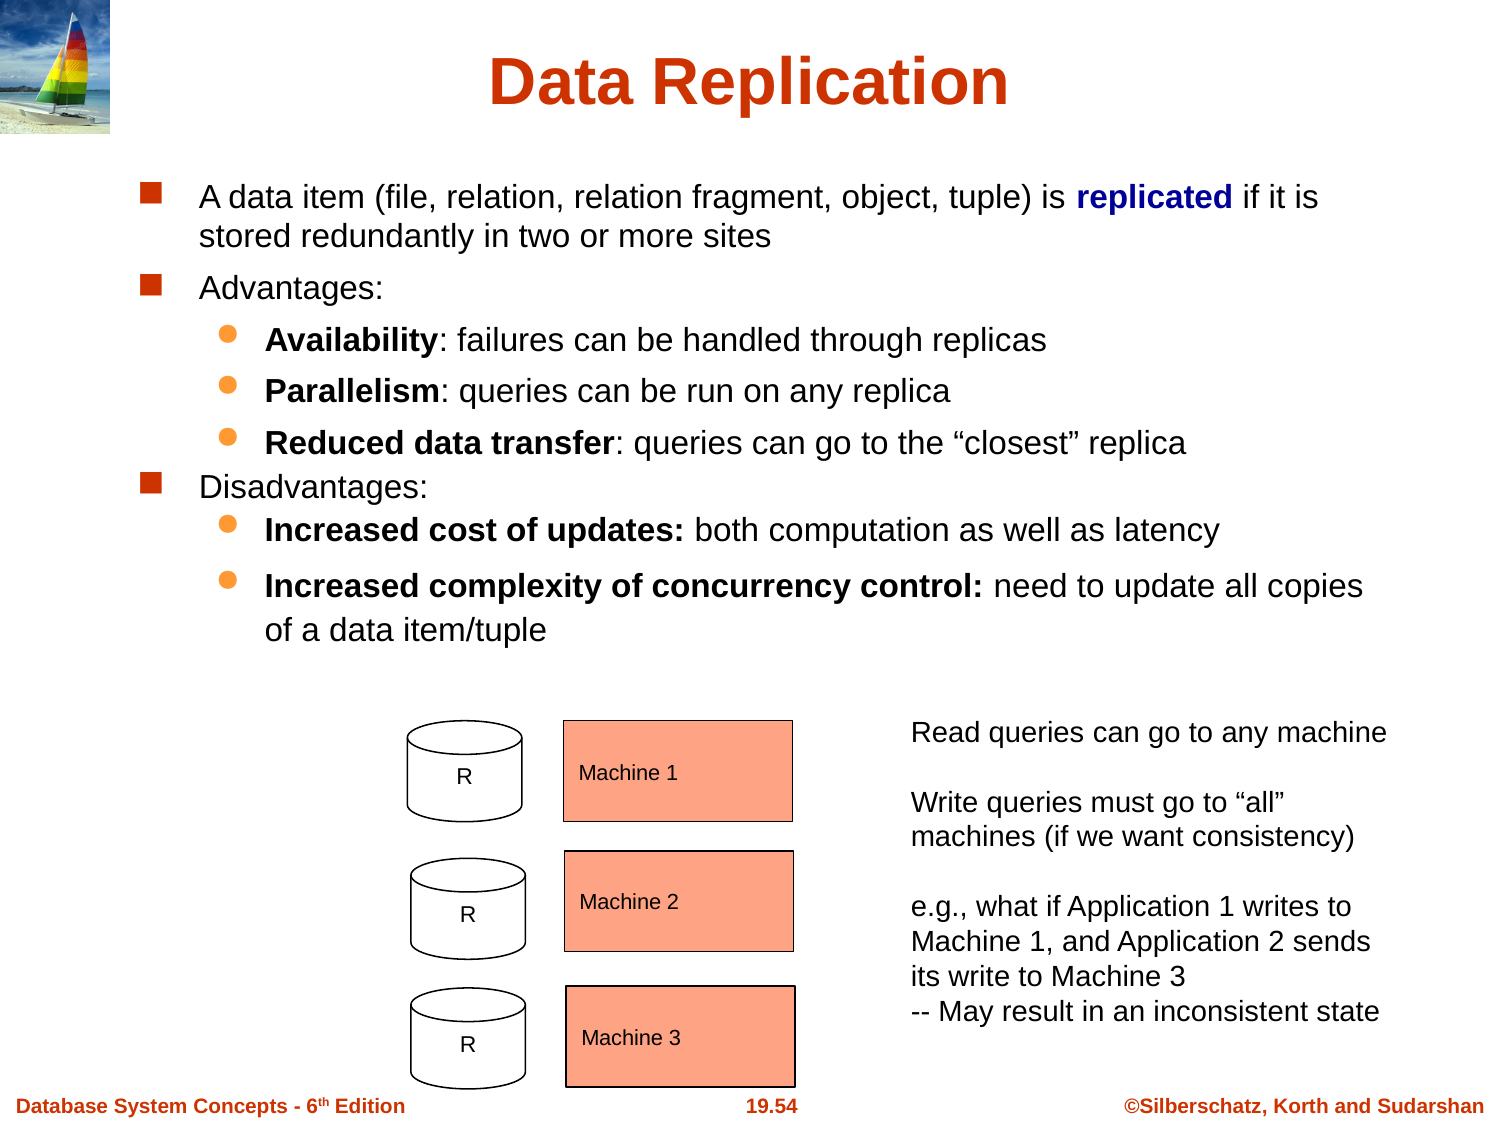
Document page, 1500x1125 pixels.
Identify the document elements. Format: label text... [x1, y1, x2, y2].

text_box R [407, 720, 522, 822]
text_box Read queries can go to any machine Write queries must go to “all” machines (if we want consistency) e.g., what if Application 1 writes to Machine 1, and Application 2 sends its write to Machine 3 -- May result in an inconsistent state [896, 705, 1424, 1035]
title Data Replication [112, 0, 1388, 126]
list A data item (file, relation, relation fragment, object, tuple) is replicated if it is stored redundantly in two or more sites Advantages: Availability: failures can be handled through replicas Parallelism: queries can be run on any replica Reduced data transfer: queries can go to the “closest” replica Disadvantages: Increased cost of updates: both computation as well as latency Increased complexity of concurrency control: need to update all copies of a data item/tuple [127, 167, 1410, 940]
picture [0, 0, 110, 134]
text_box R [410, 858, 526, 960]
text_box Machine 1 [563, 720, 793, 822]
text_box R [410, 987, 526, 1089]
text_box Machine 2 [564, 850, 794, 952]
text_box Machine 3 [566, 986, 796, 1088]
